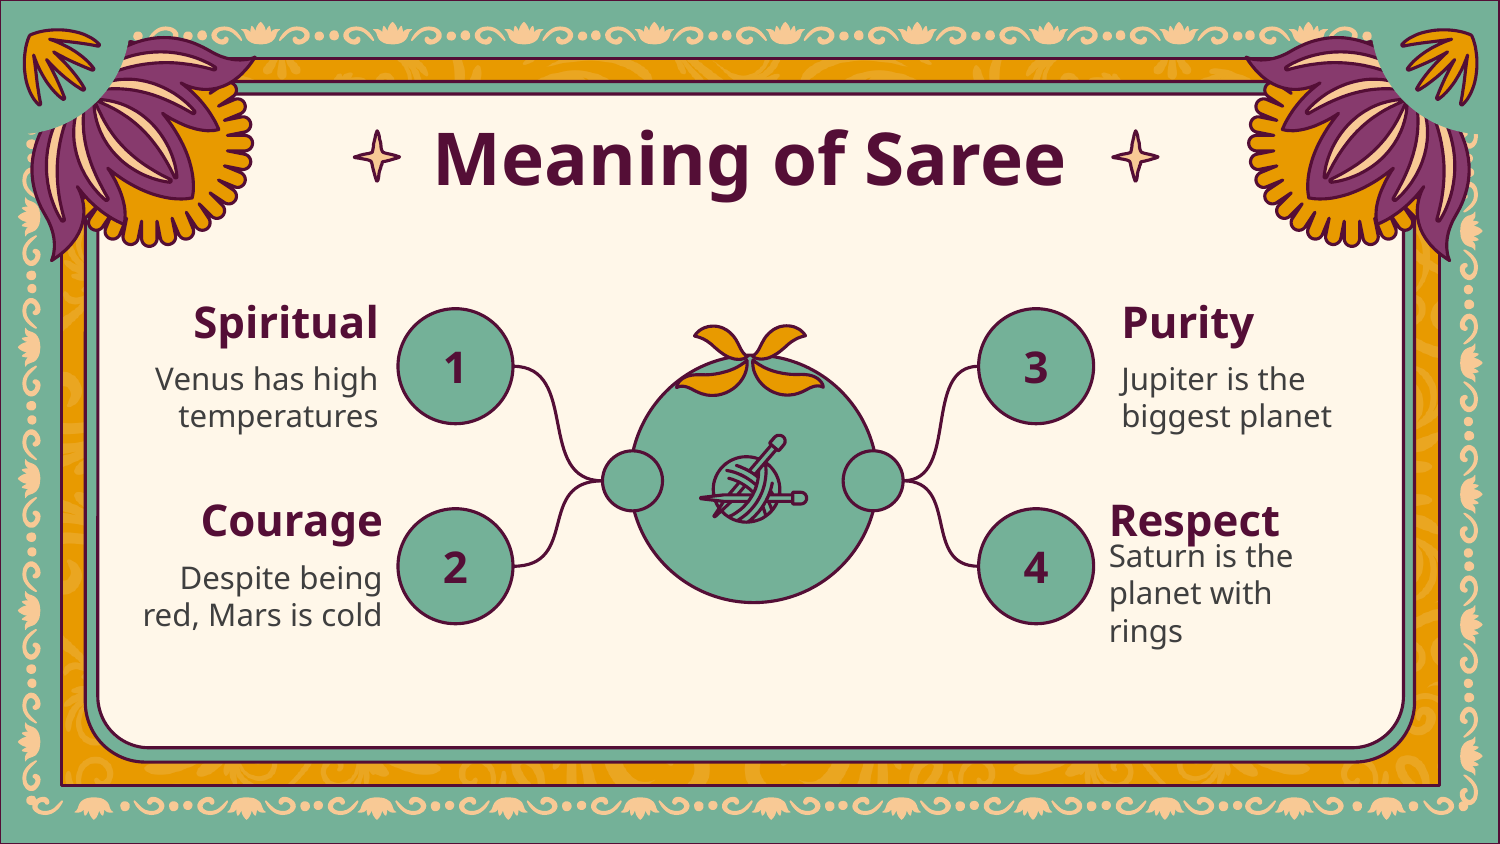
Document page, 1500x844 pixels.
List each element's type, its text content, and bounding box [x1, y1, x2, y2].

title Purity [1106, 291, 1381, 351]
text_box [512, 480, 603, 567]
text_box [512, 365, 603, 480]
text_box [17, 21, 256, 261]
subtitle Saturn is the planet with rings [1093, 548, 1369, 636]
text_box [902, 365, 979, 480]
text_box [1245, 21, 1485, 261]
text_box [1112, 130, 1159, 182]
subtitle Venus has high temperatures [119, 351, 394, 442]
text_box [699, 433, 809, 524]
text_box 1 [397, 308, 513, 424]
text_box 2 [397, 508, 513, 624]
text_box 4 [979, 508, 1094, 624]
title Courage [123, 489, 399, 549]
subtitle Despite being red, Mars is cold [123, 551, 398, 639]
title Spiritual [119, 291, 394, 351]
text_box [608, 450, 663, 511]
subtitle Jupiter is the biggest planet [1106, 351, 1381, 442]
title Respect [1093, 489, 1369, 548]
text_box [674, 315, 826, 417]
text_box 3 [978, 308, 1094, 424]
text_box [354, 130, 400, 182]
title Meaning of Saree [261, 118, 1240, 194]
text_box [902, 480, 979, 567]
text_box [633, 380, 875, 603]
text_box [843, 450, 897, 511]
